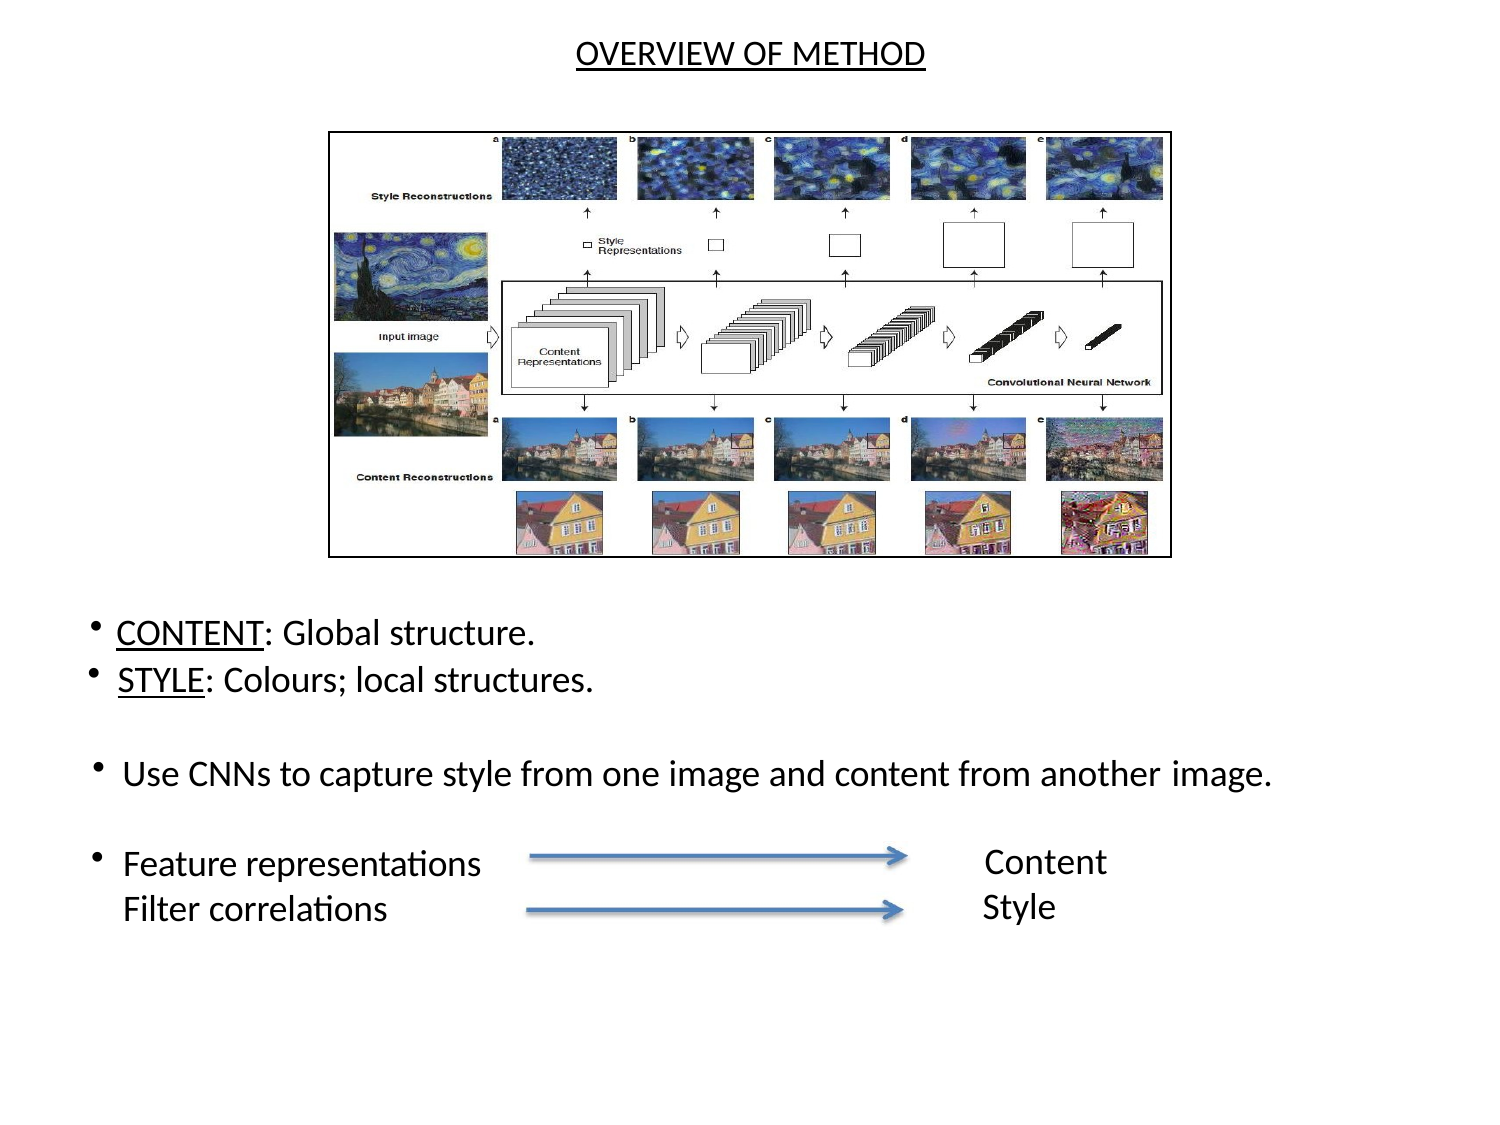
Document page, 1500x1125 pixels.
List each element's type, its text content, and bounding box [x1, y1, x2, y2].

title OVERVIEW OF METHOD [511, 21, 989, 81]
text_box [518, 841, 914, 875]
text_box Feature representations Filter correlations [91, 839, 531, 930]
text_box CONTENT: Global structure. STYLE: Colours; local structures. [87, 608, 1413, 701]
text_box Use CNNs to capture style from one image and content from another image. [90, 748, 1410, 794]
text_box [329, 131, 1171, 558]
text_box [518, 891, 914, 930]
text_box Content Style [982, 837, 1123, 928]
